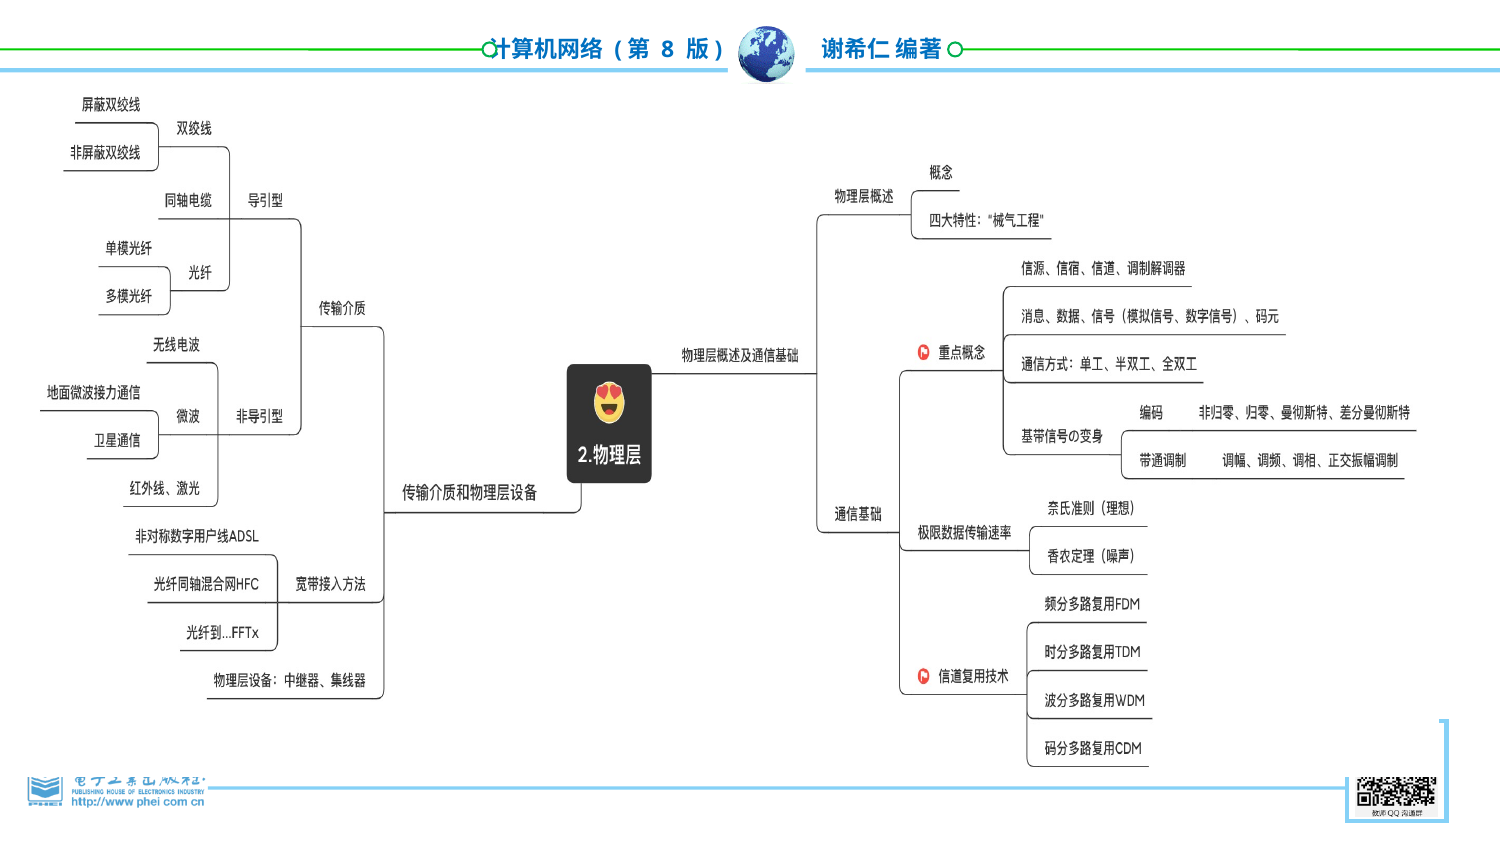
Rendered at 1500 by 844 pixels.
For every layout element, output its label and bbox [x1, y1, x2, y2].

picture [10, 24, 1439, 817]
